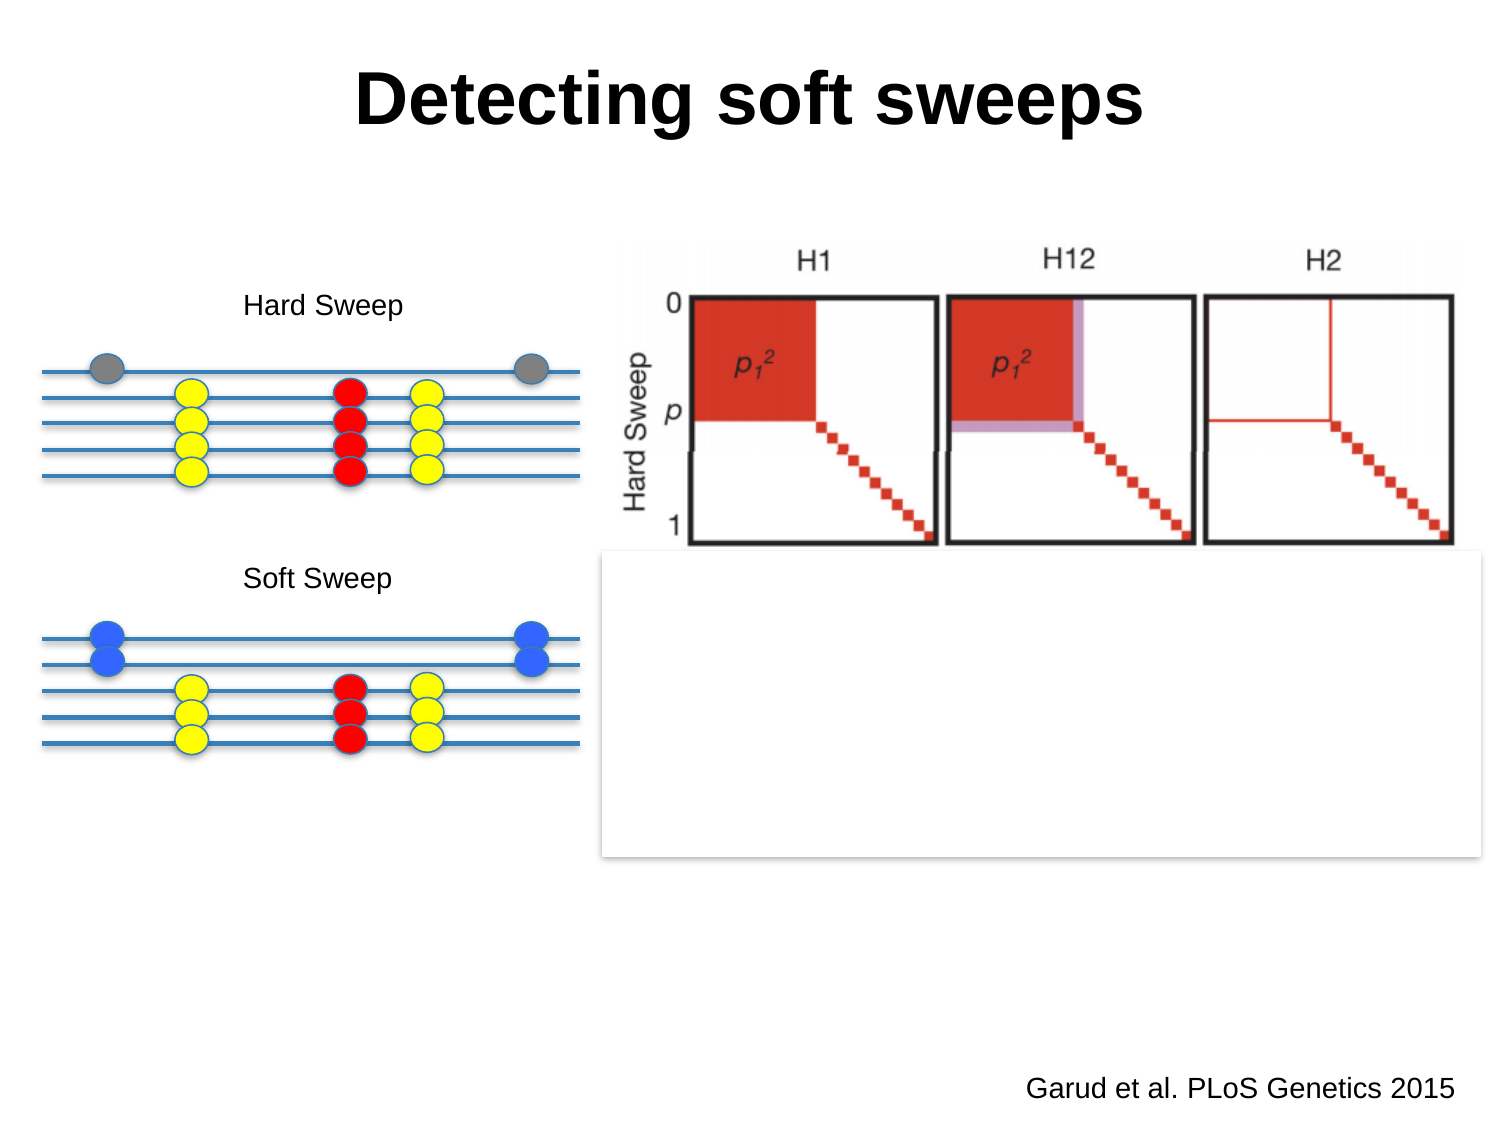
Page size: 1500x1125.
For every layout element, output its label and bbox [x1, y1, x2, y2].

text_box [41, 620, 580, 678]
text_box [41, 353, 580, 488]
text_box [228, 551, 408, 602]
text_box [41, 671, 580, 756]
picture [602, 232, 1481, 857]
text_box [228, 279, 419, 329]
title [75, 1, 1425, 189]
text_box [1010, 1061, 1490, 1113]
